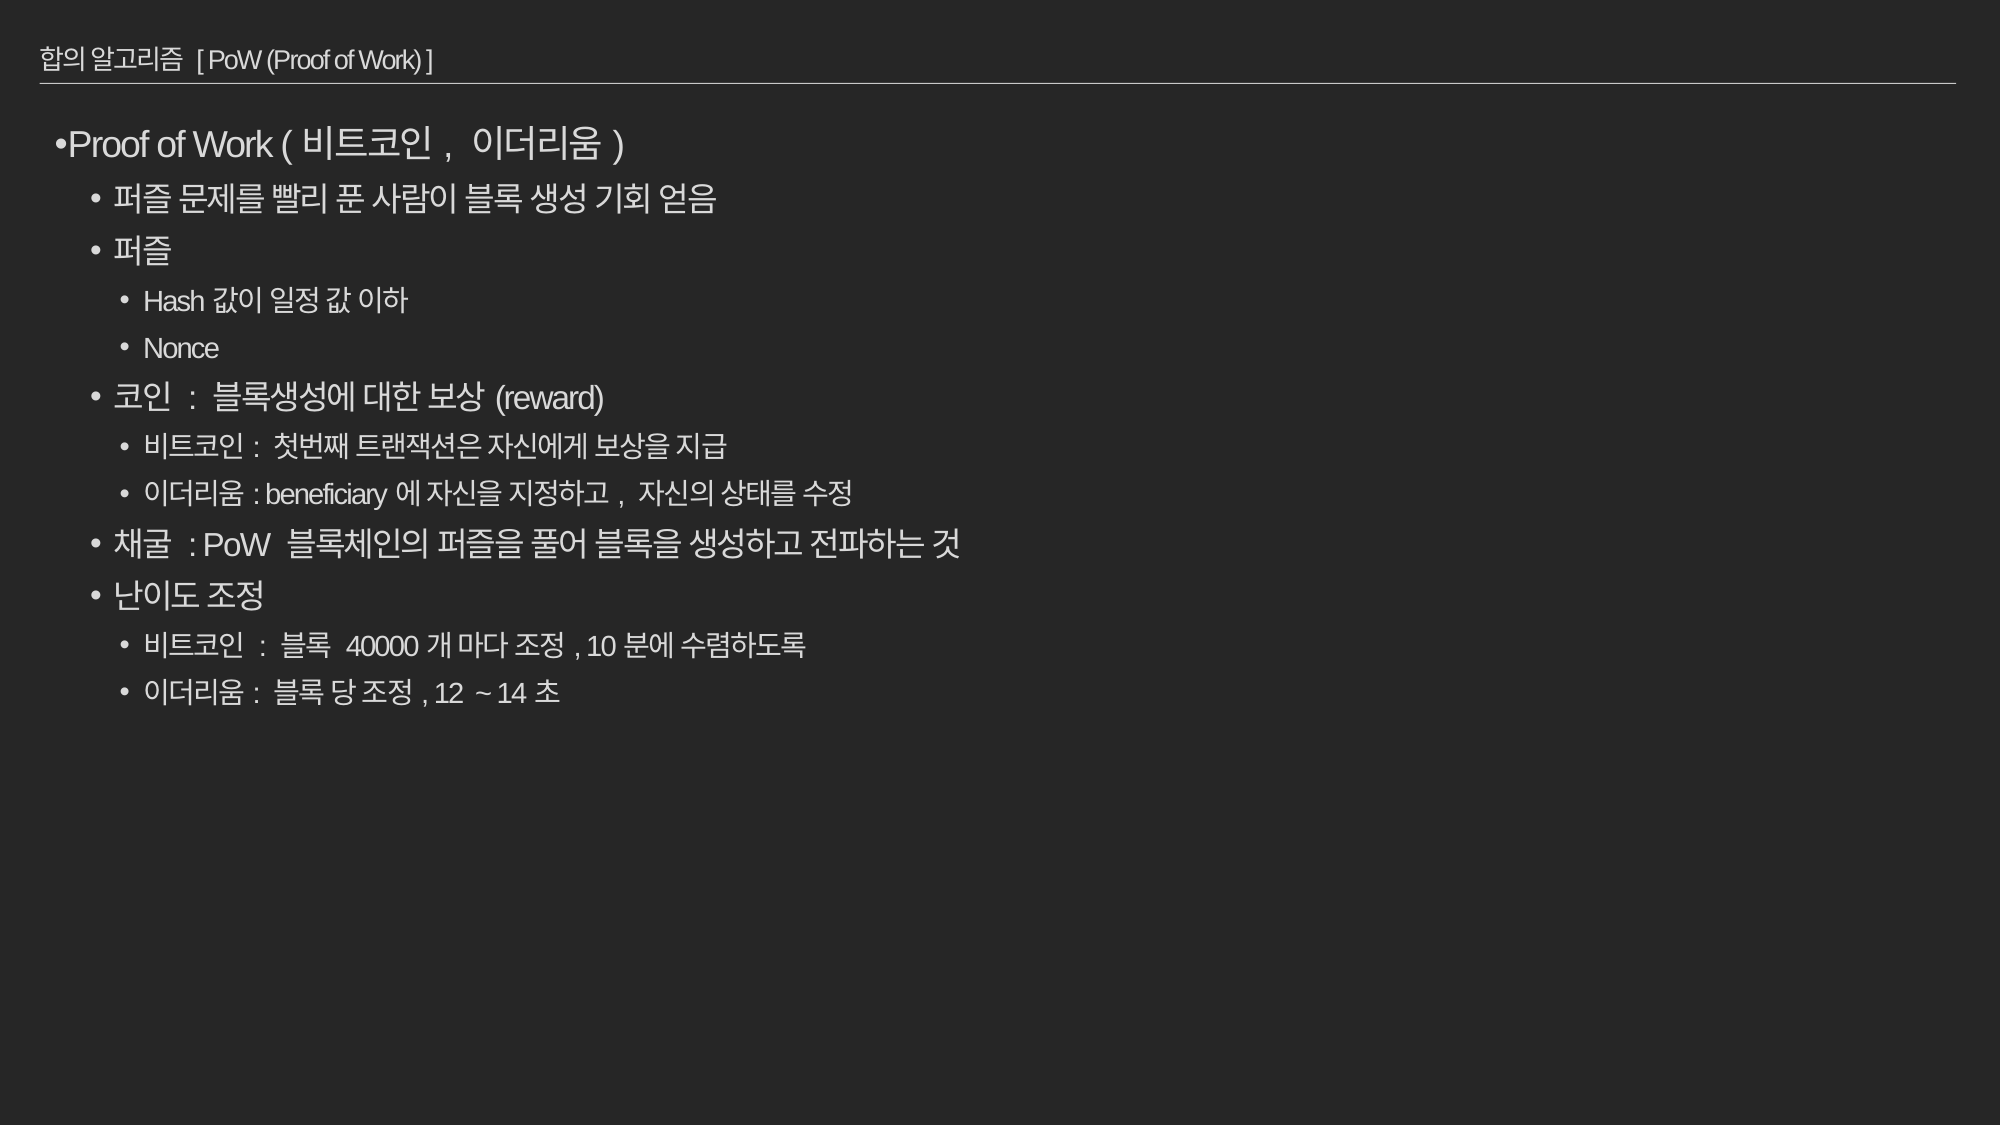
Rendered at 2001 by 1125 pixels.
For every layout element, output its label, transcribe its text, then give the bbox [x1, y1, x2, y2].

title 합의 알고리즘 [ PoW (Proof of Work) ] [39, 31, 1961, 84]
list Proof of Work (비트코인, 이더리움) 퍼즐 문제를 빨리 푼 사람이 블록 생성 기회 얻음 퍼즐 Hash값이 일정 값 이하 Nonce 코인 : 블록생성에 대한 보상(reward) 비트코인: 첫번째 트랜잭션은 자신에게 보상을 지급 이더리움: beneficiary에 자신을 지정하고, 자신의 상태를 수정 채굴 : PoW 블록체인의 퍼즐을 풀어 블록을 생성하고 전파하는 것 난이도 조정 비트코인 : 블록 40000개 마다 조정, 10분에 수렴하도록 이더리움: 블록 당 조정, 12 ~ 14초 [39, 110, 1957, 825]
